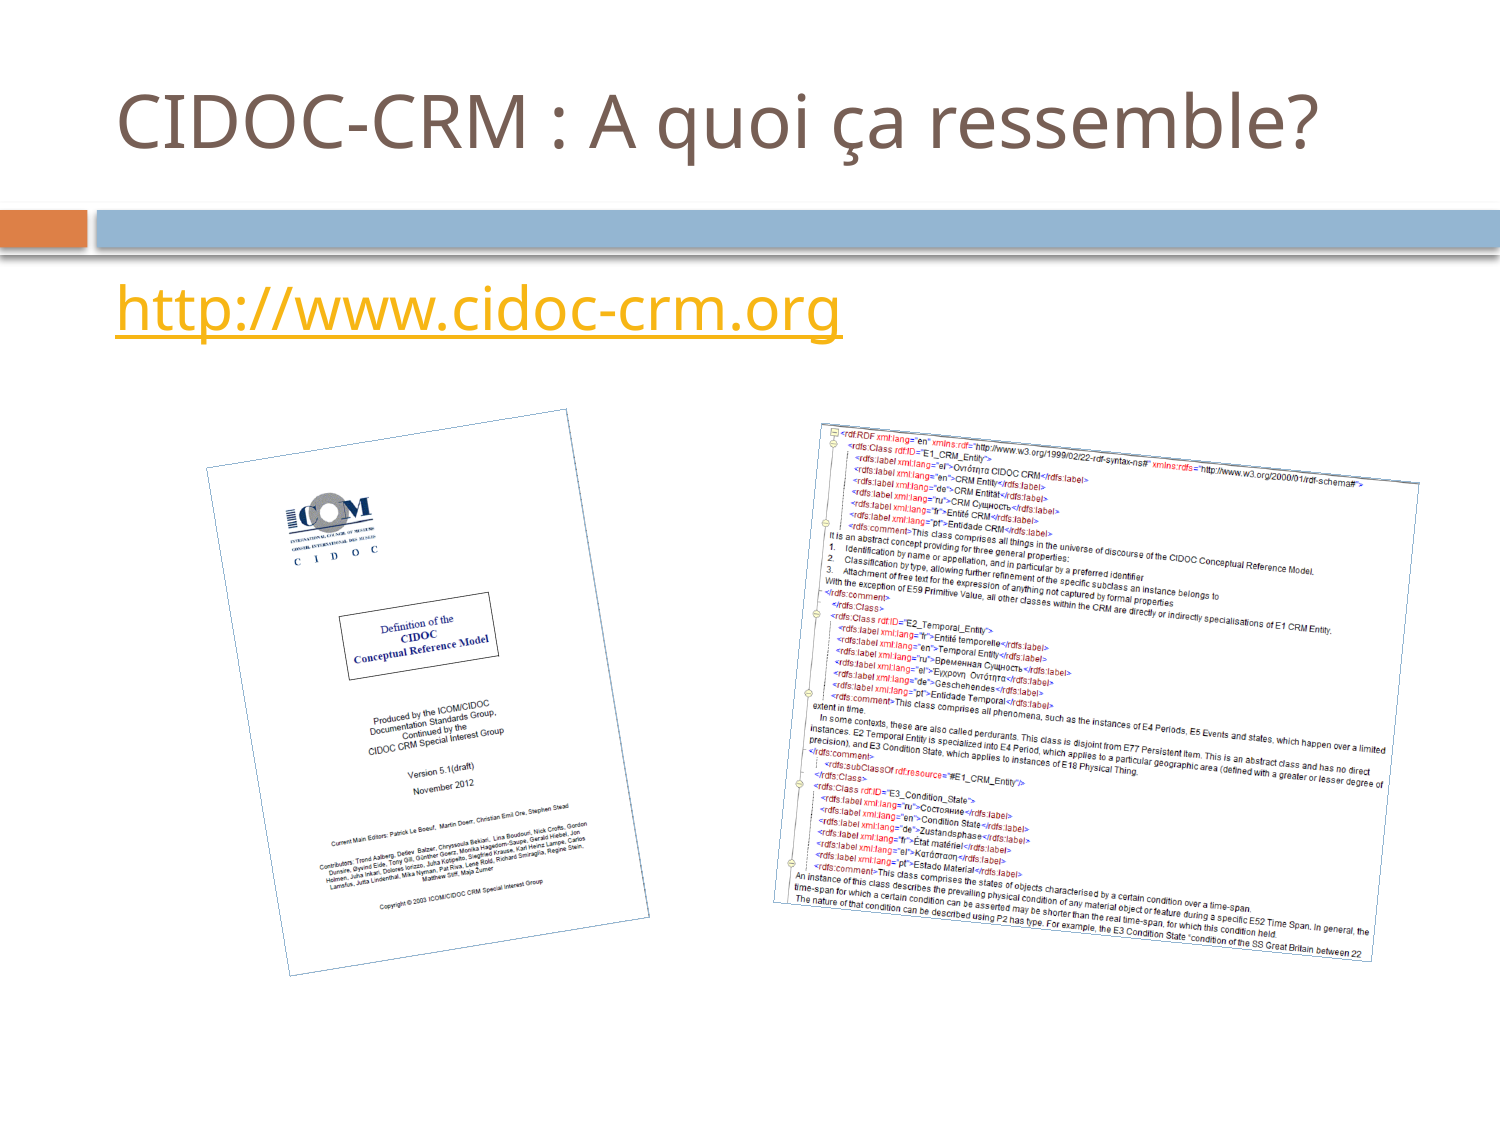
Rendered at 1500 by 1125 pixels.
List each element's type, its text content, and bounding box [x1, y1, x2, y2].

title CIDOC-CRM : A quoi ça ressemble? [100, 37, 1438, 200]
list http://www.cidoc-crm.org [100, 262, 1438, 1000]
picture [774, 424, 1419, 961]
picture [207, 410, 649, 976]
